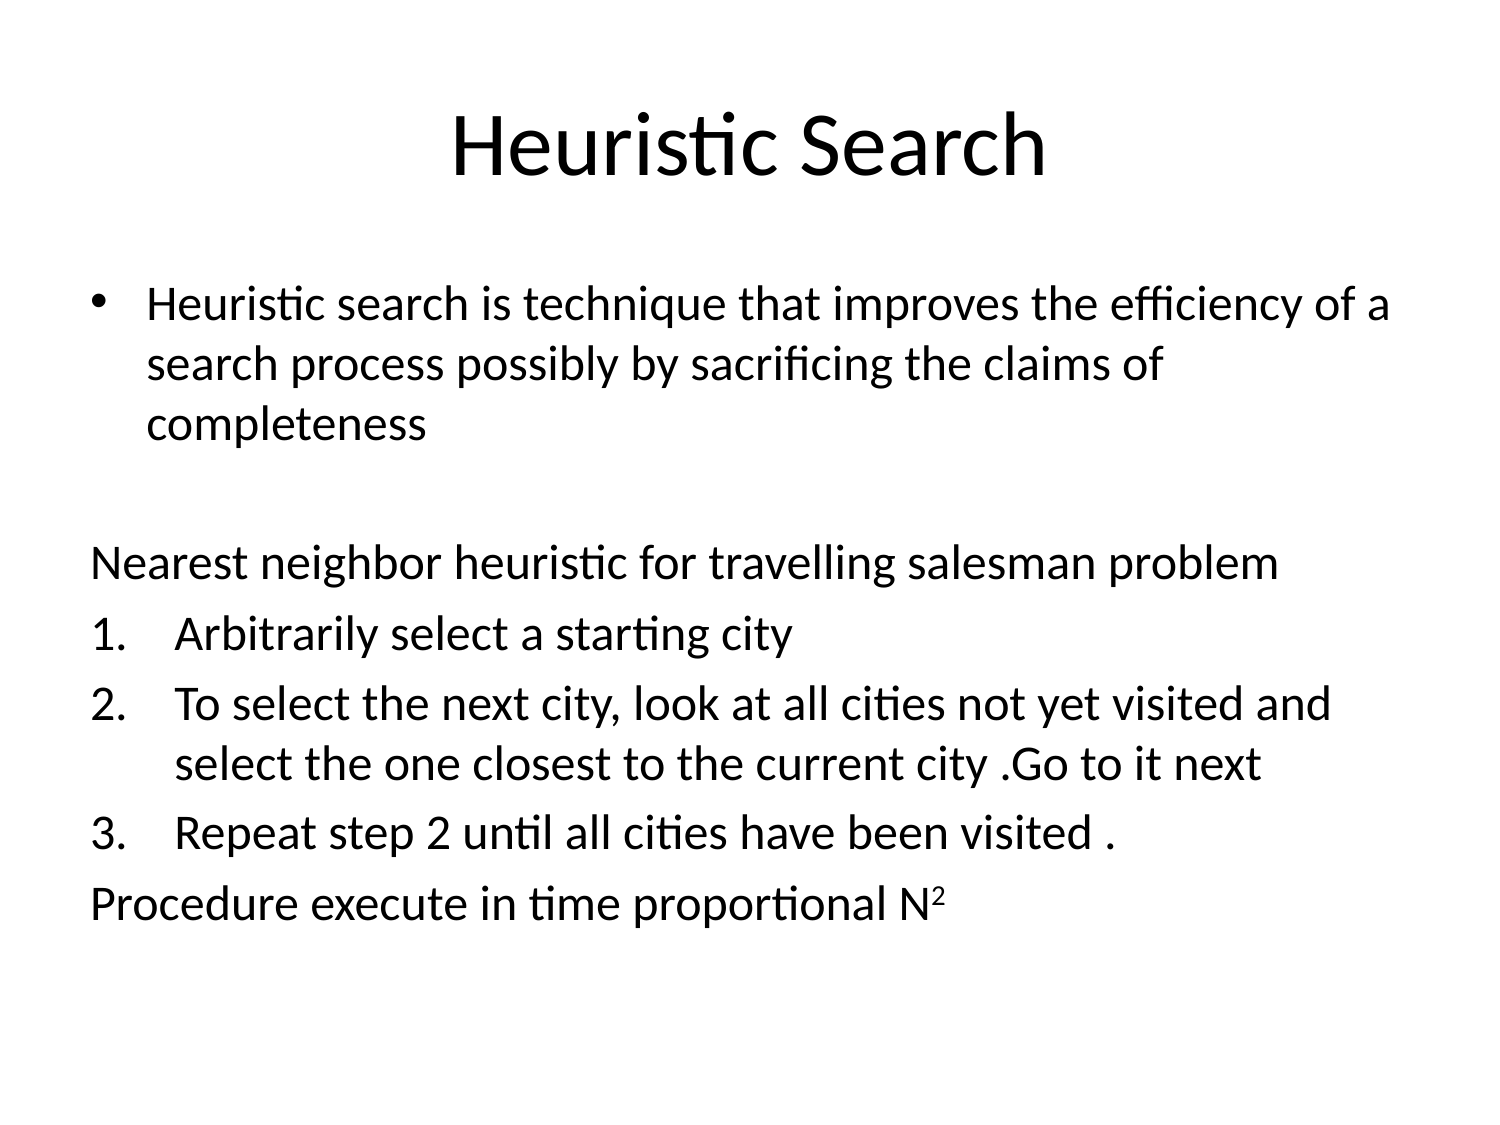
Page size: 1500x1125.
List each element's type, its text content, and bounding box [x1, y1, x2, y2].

title Heuristic Search [75, 45, 1425, 233]
list Heuristic search is technique that improves the efficiency of a search process possibly by sacrificing the claims of completeness Nearest neighbor heuristic for travelling salesman problem Arbitrarily select a starting city To select the next city, look at all cities not yet visited and select the one closest to the current city .Go to it next Repeat step 2 until all cities have been visited . Procedure execute in time proportional N2 [75, 262, 1425, 1005]
